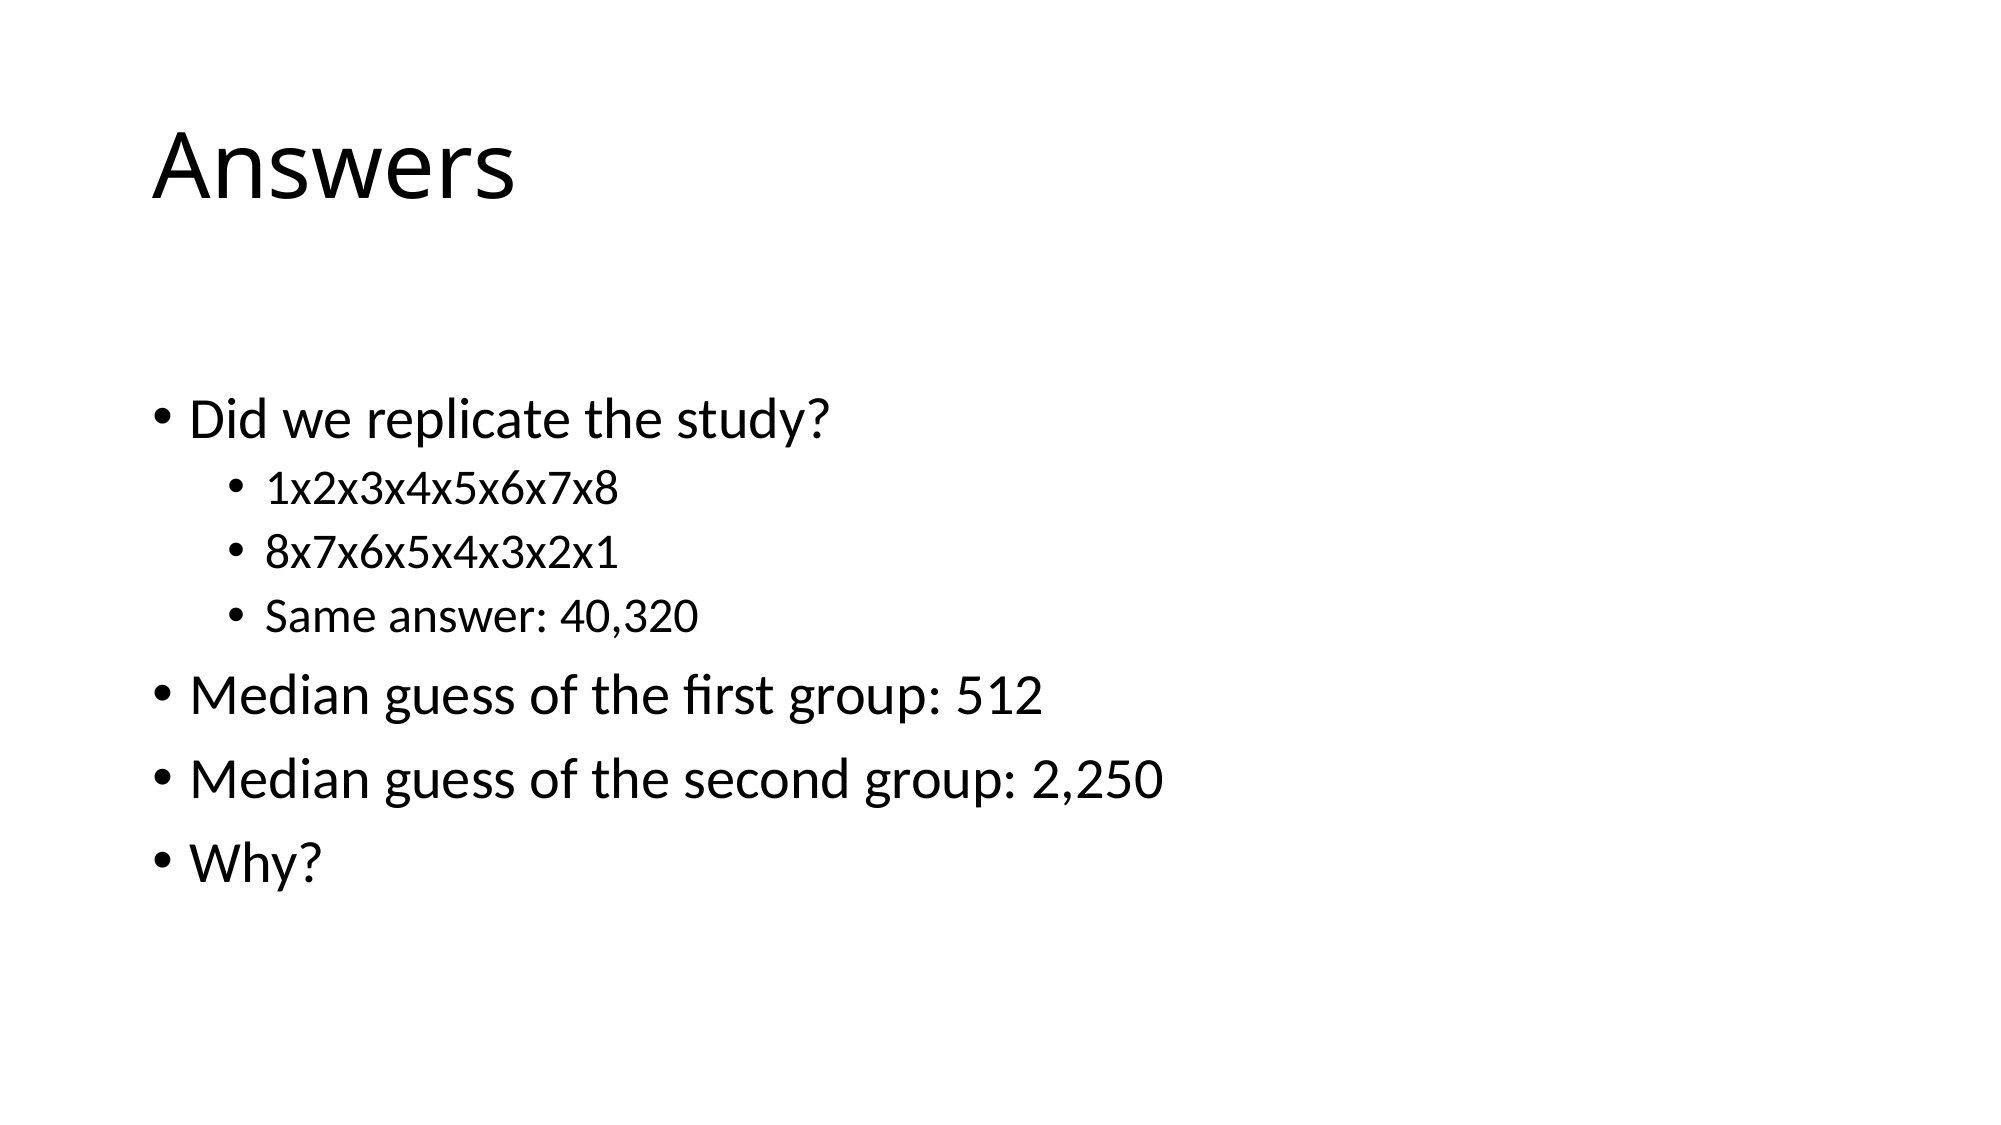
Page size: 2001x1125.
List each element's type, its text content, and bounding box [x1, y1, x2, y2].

title Answers [137, 59, 1863, 278]
list Did we replicate the study? 1x2x3x4x5x6x7x8 8x7x6x5x4x3x2x1 Same answer: 40,320 Median guess of the first group: 512 Median guess of the second group: 2,250 Why? [137, 299, 1863, 1014]
